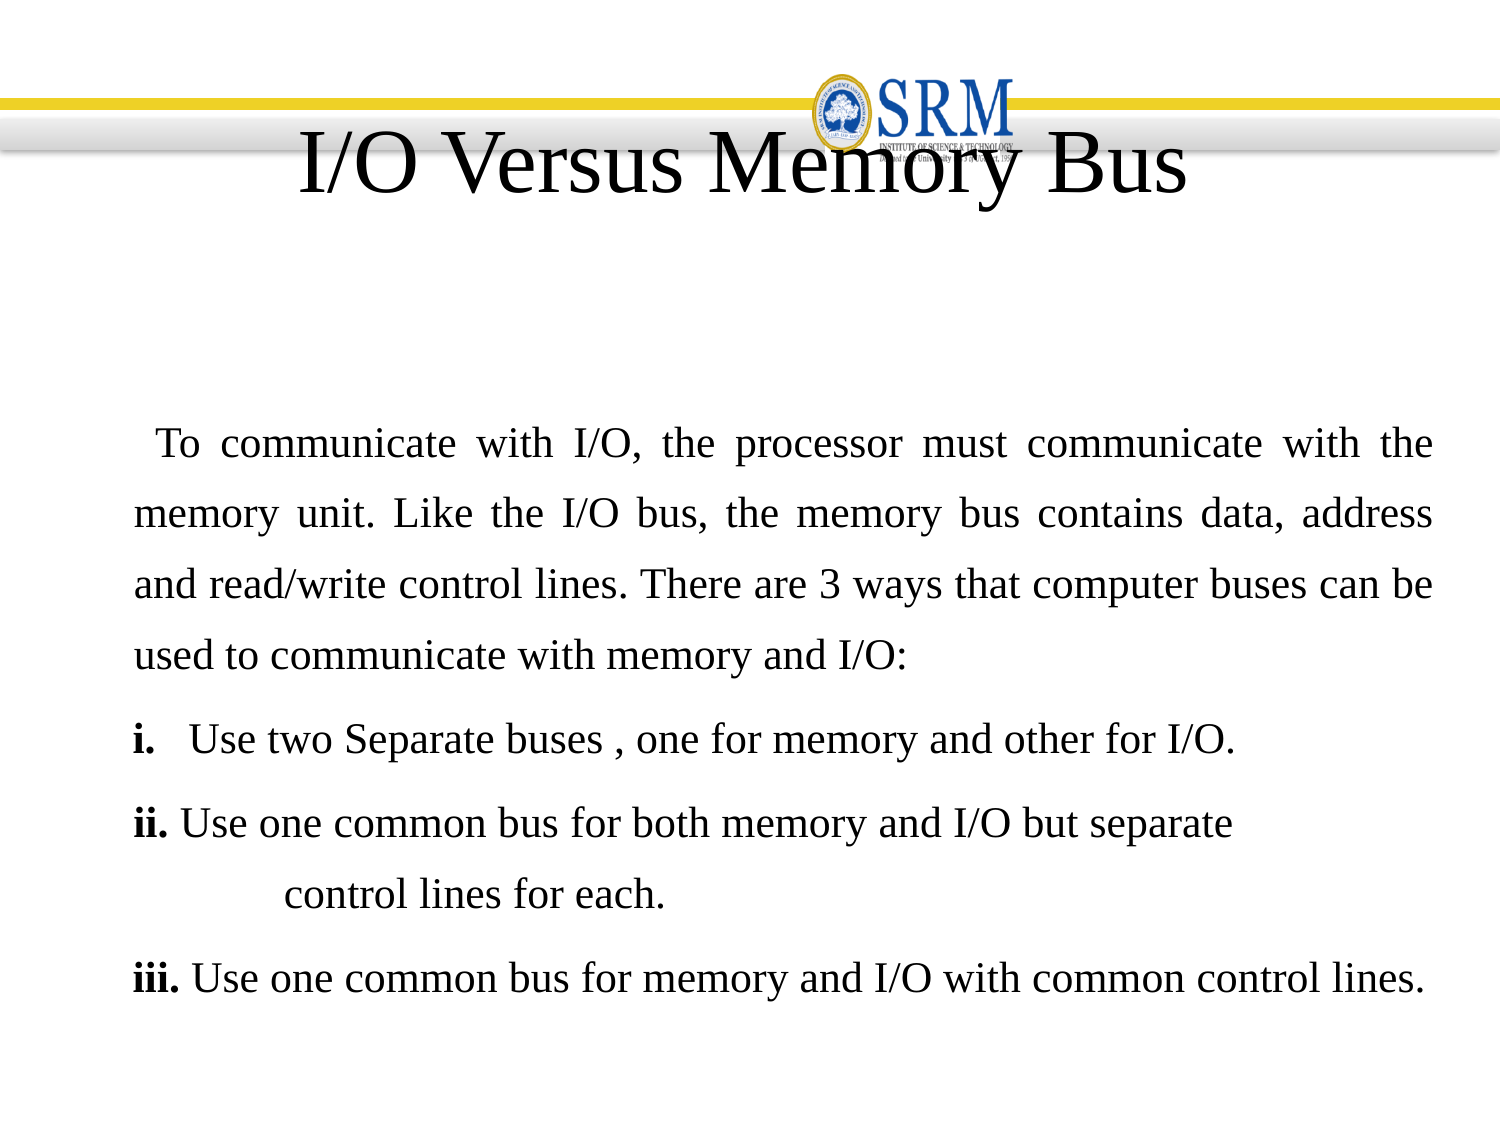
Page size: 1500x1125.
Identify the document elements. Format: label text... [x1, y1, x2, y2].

list To communicate with I/O, the processor must communicate with the memory unit. Like the I/O bus, the memory bus contains data, address and read/write control lines. There are 3 ways that computer buses can be used to communicate with memory and I/O: i. Use two Separate buses , one for memory and other for I/O. ii. Use one common bus for both memory and I/O but separate control lines for each. iii. Use one common bus for memory and I/O with common control lines. [62, 387, 1450, 1100]
title I/O Versus Memory Bus [75, 75, 1413, 238]
